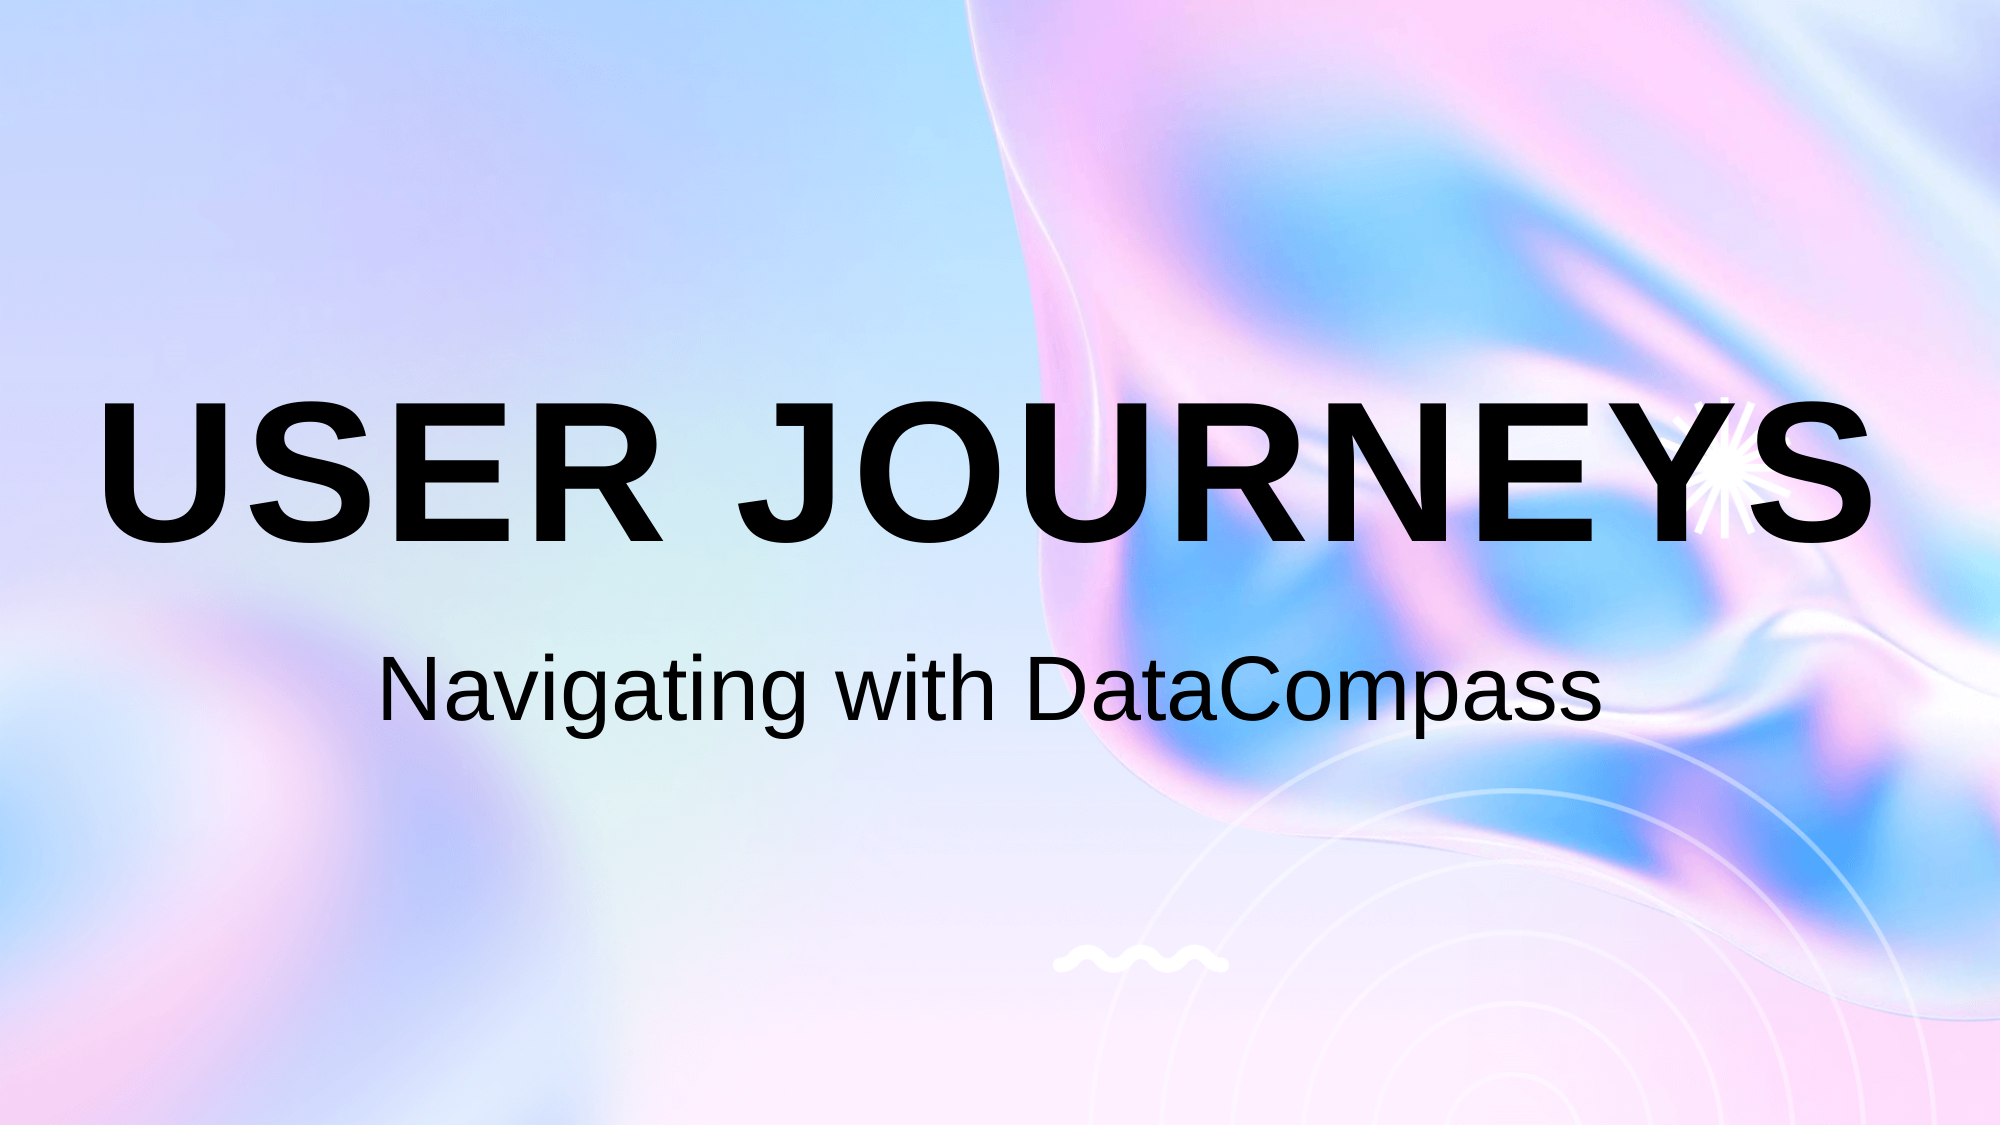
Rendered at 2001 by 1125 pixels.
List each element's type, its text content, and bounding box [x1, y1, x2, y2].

picture [0, 0, 2000, 1125]
text_box Navigating with DataCompass [362, 621, 1638, 747]
title User journeys [78, 361, 1922, 595]
